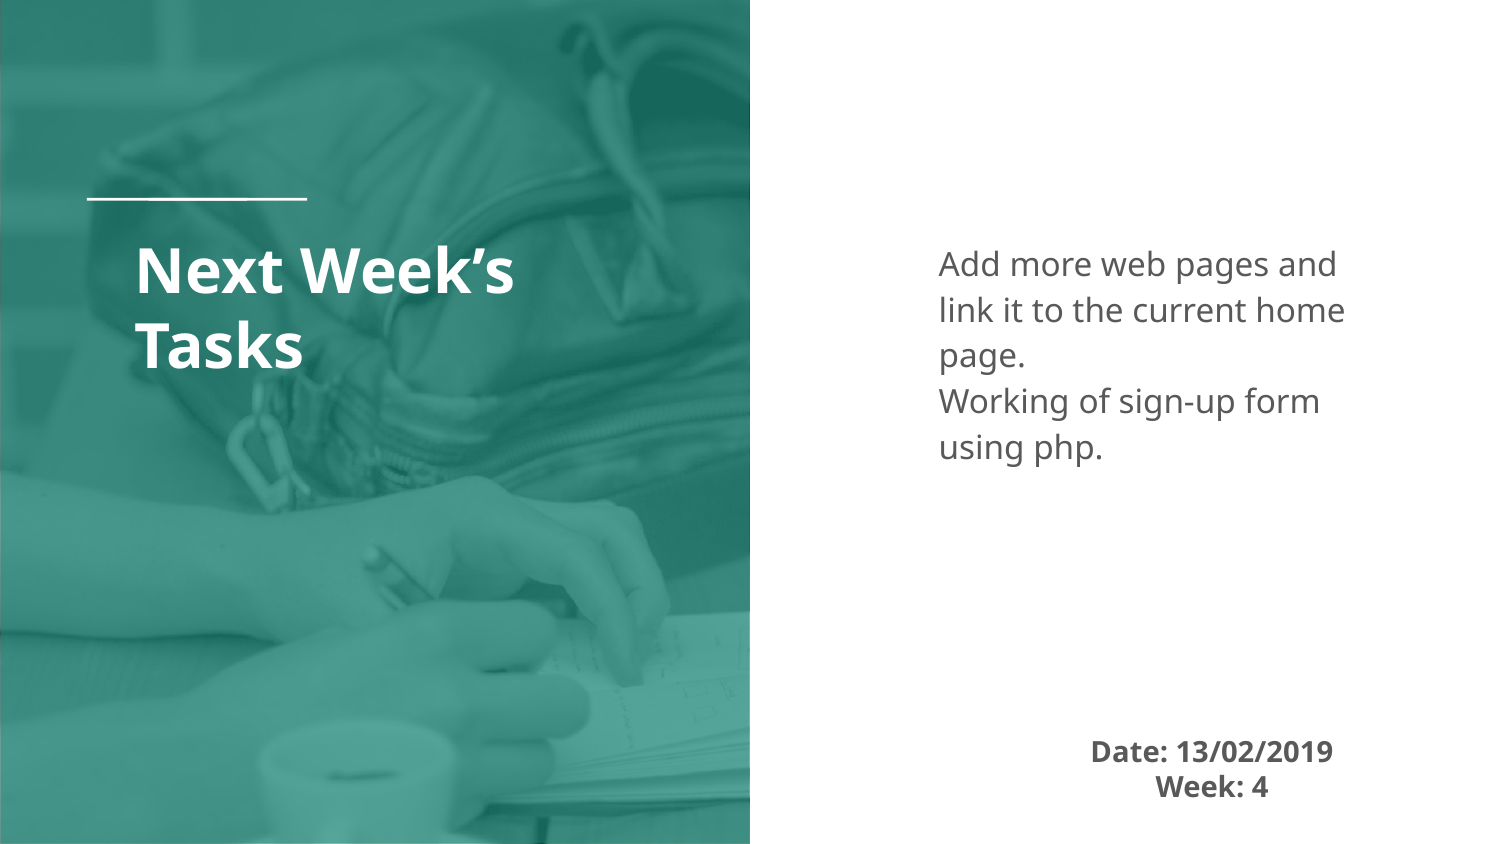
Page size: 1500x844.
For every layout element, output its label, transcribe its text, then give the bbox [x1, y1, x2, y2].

text_box Date: 13/02/2019 Week: 4 [1021, 718, 1403, 817]
title Next Week’s Tasks [119, 216, 662, 494]
list Add more web pages and link it to the current home page. Working of sign-up form using php. [848, 221, 1403, 719]
